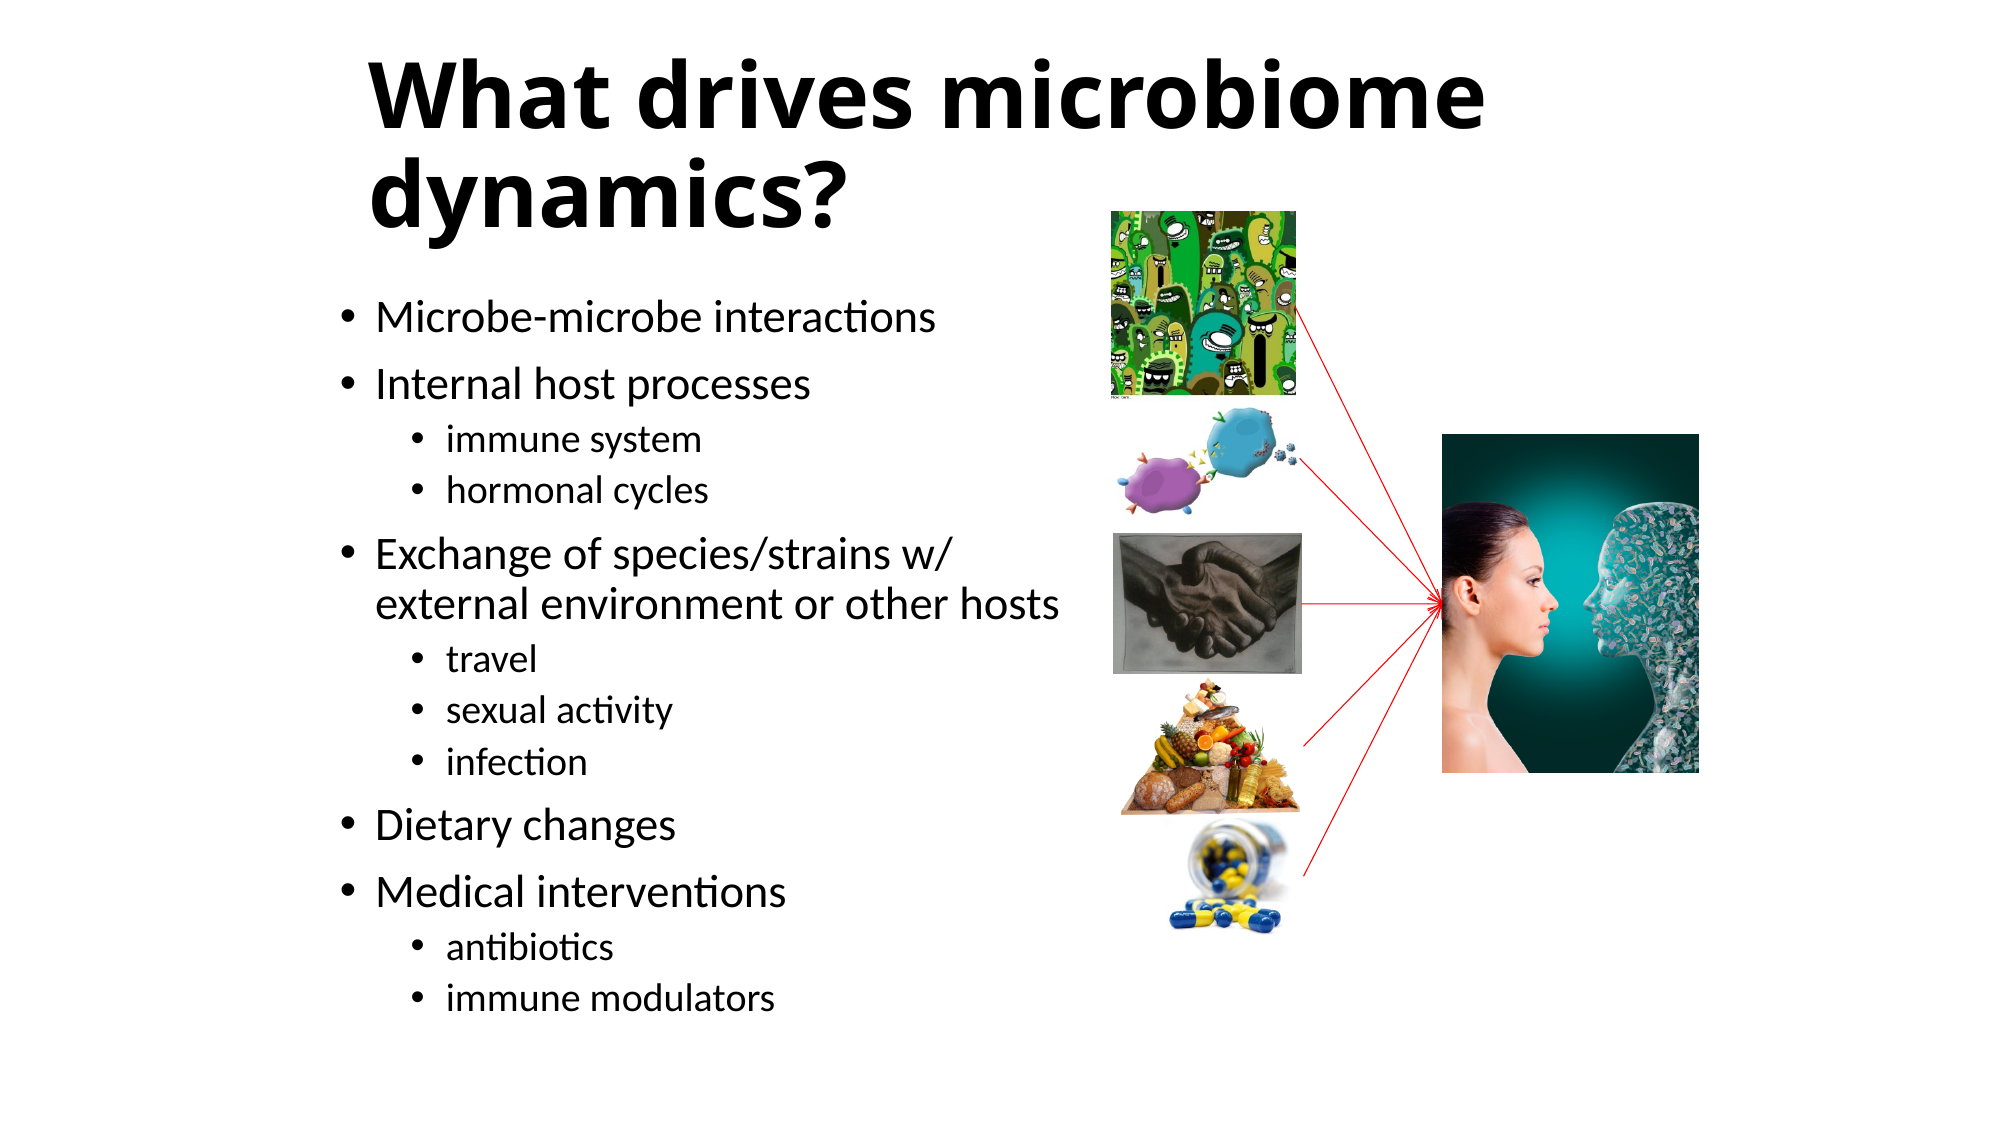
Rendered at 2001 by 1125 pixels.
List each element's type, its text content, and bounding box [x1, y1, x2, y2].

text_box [1303, 603, 1443, 877]
picture [1111, 533, 1303, 935]
picture [1111, 211, 1296, 516]
list Microbe-microbe interactions Internal host processes immune system hormonal cycles Exchange of species/strains w/ external environment or other hosts travel sexual activity infection Dietary changes Medical interventions antibiotics immune modulators [324, 285, 1117, 1028]
title What drives microbiome dynamics? [353, 39, 1647, 258]
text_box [1294, 306, 1443, 604]
picture [1443, 434, 1699, 773]
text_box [1299, 458, 1443, 604]
